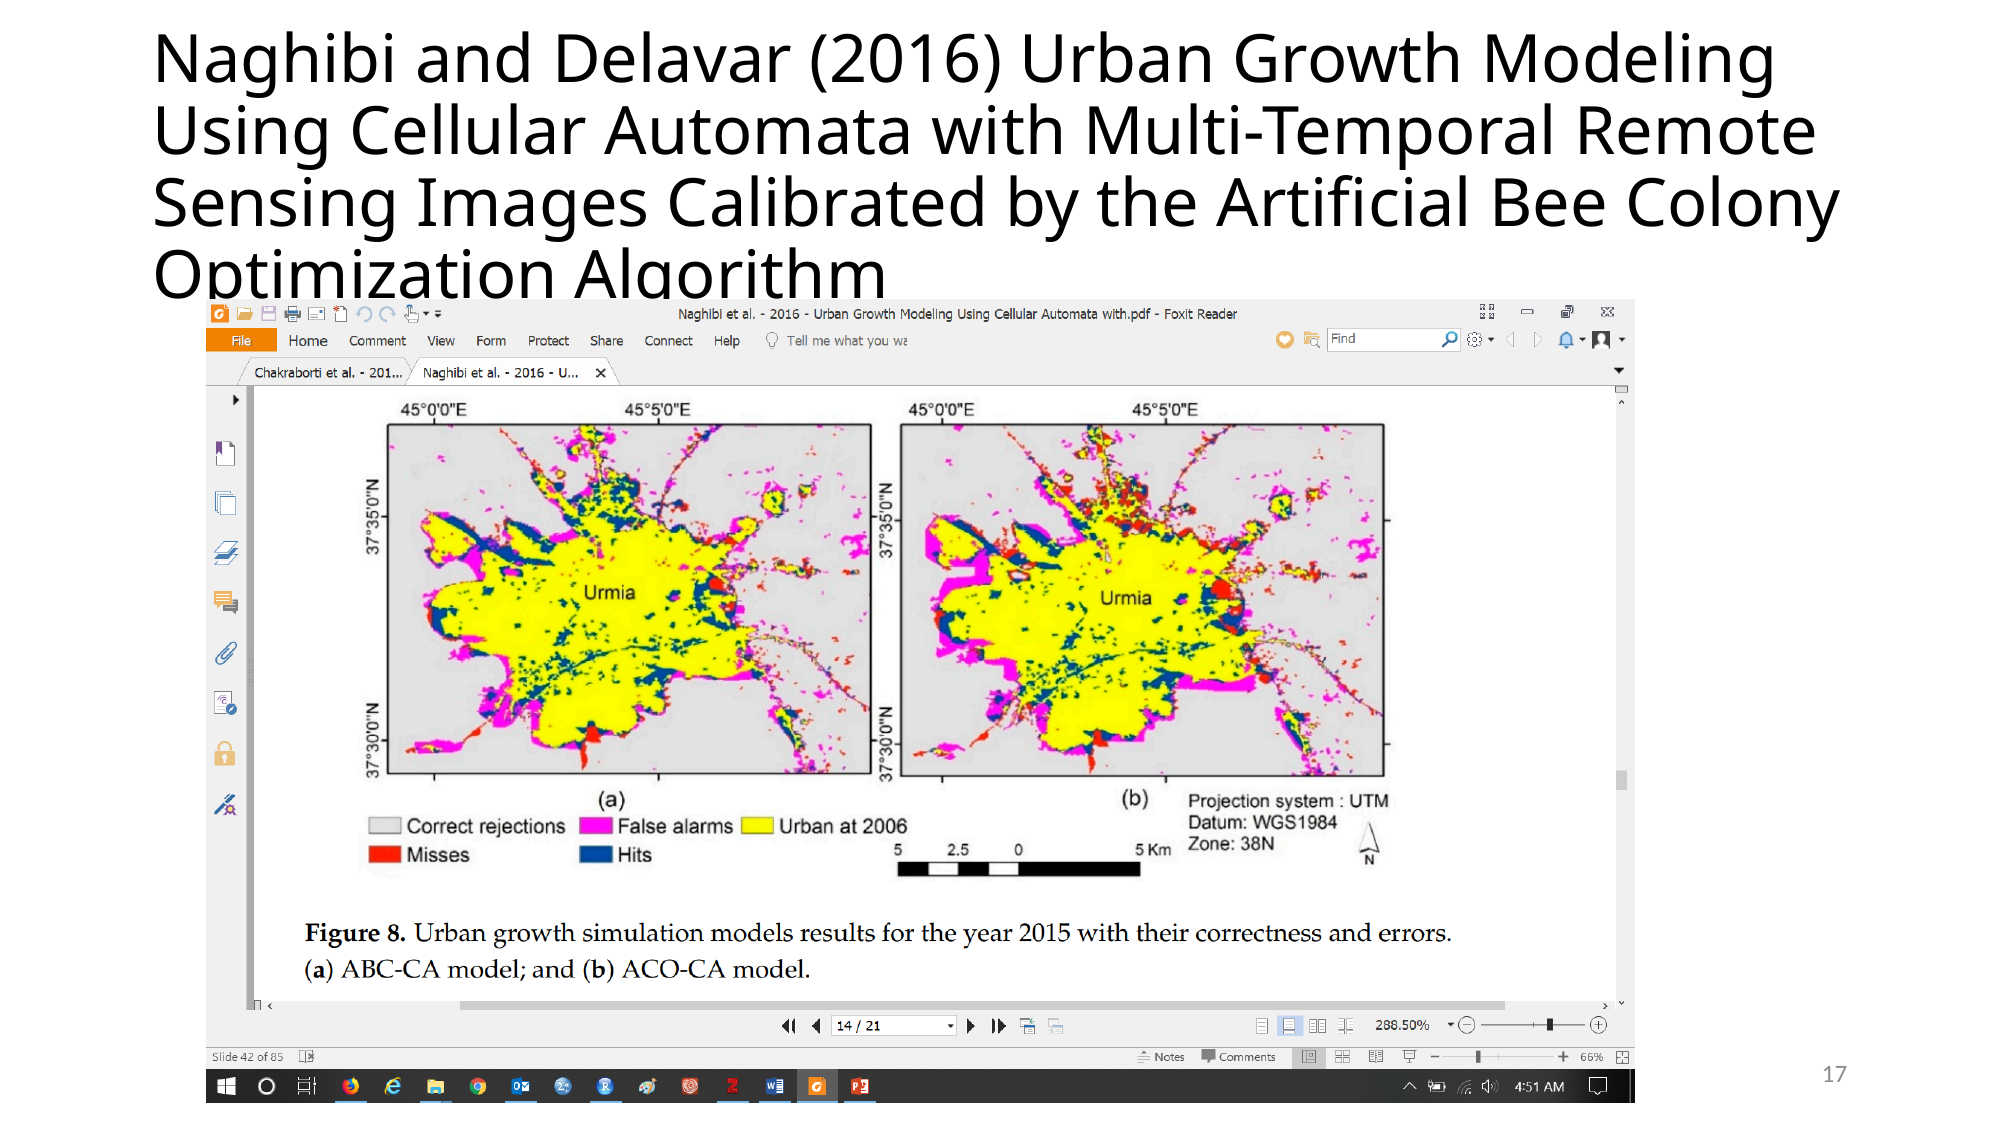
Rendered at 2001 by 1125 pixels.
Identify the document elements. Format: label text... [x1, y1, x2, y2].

title Naghibi and Delavar (2016) Urban Growth Modeling Using Cellular Automata with Multi-Temporal Remote Sensing Images Calibrated by the Artificial Bee Colony Optimization Algorithm [137, 59, 1863, 278]
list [206, 299, 1635, 1103]
slide_number 17 [1635, 1042, 1863, 1103]
